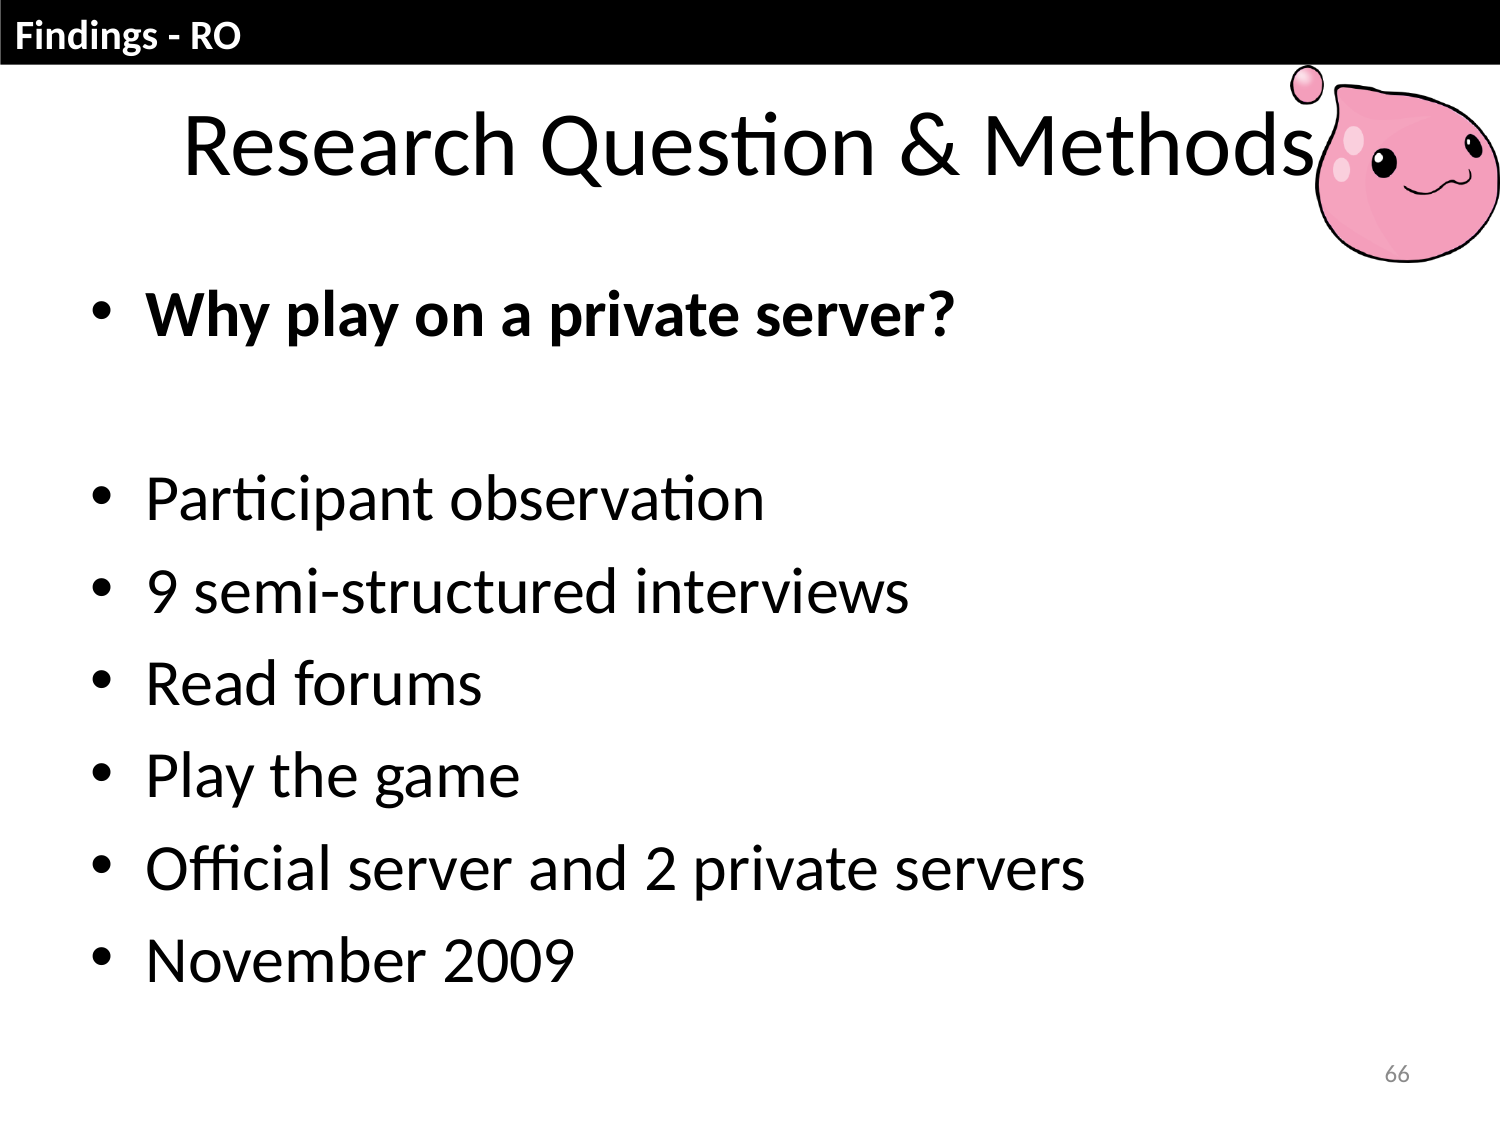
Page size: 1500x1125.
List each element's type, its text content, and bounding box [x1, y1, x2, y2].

slide_number 66 [1074, 1042, 1425, 1103]
title Research Question & Methods [75, 65, 1287, 233]
text_box Findings - RO [0, 0, 1500, 65]
picture [1289, 65, 1500, 263]
list Why play on a private server? Participant observation 9 semi-structured interviews Read forums Play the game Official server and 2 private servers November 2009 [75, 262, 1425, 1005]
